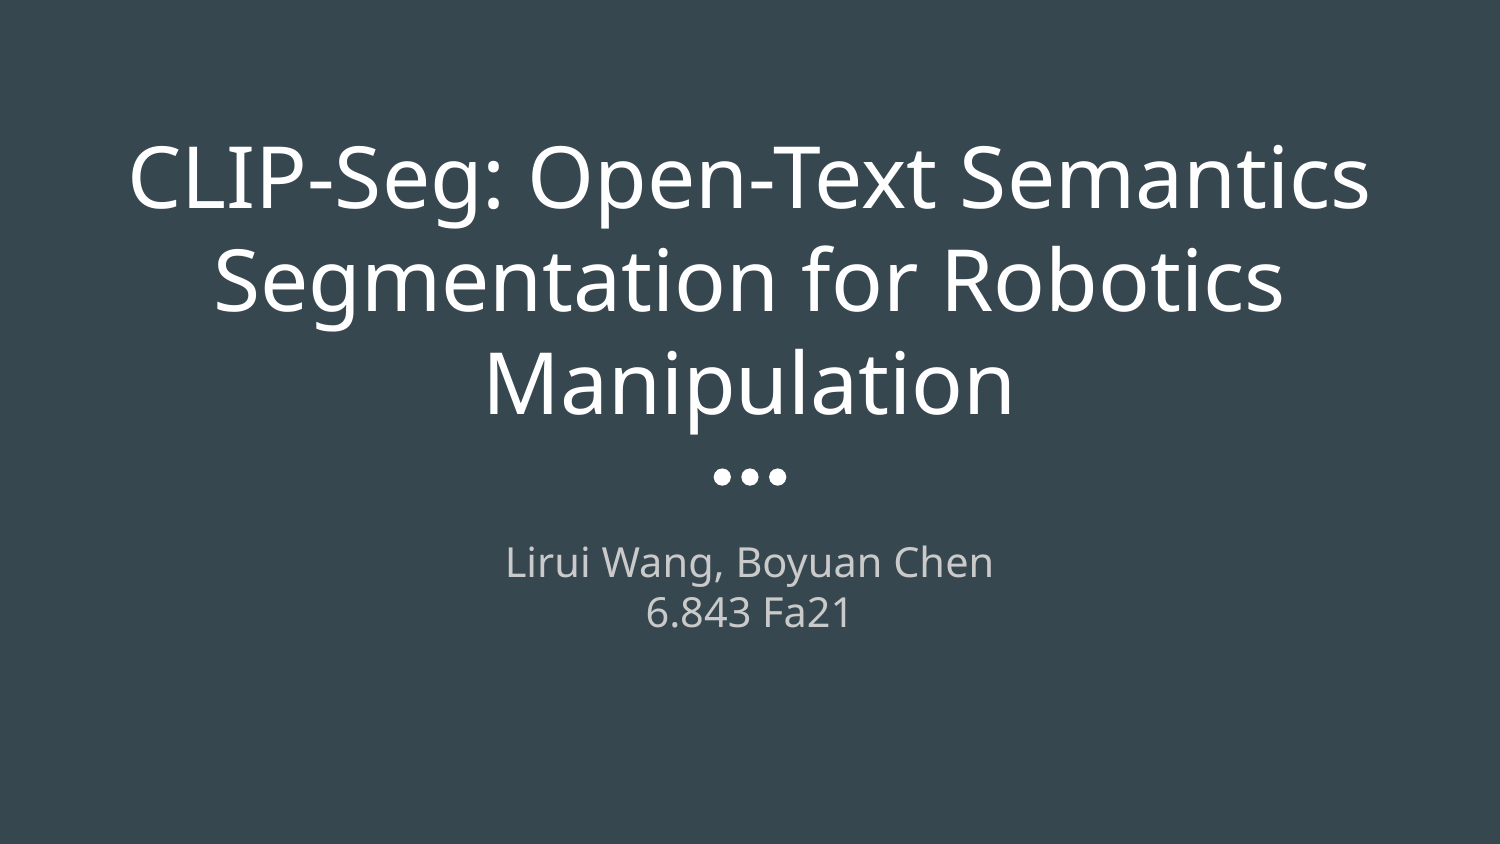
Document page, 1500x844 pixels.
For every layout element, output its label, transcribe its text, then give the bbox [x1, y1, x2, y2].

title CLIP-Seg: Open-Text Semantics Segmentation for Robotics Manipulation [110, 162, 1390, 447]
subtitle Lirui Wang, Boyuan Chen 6.843 Fa21 [110, 520, 1390, 651]
